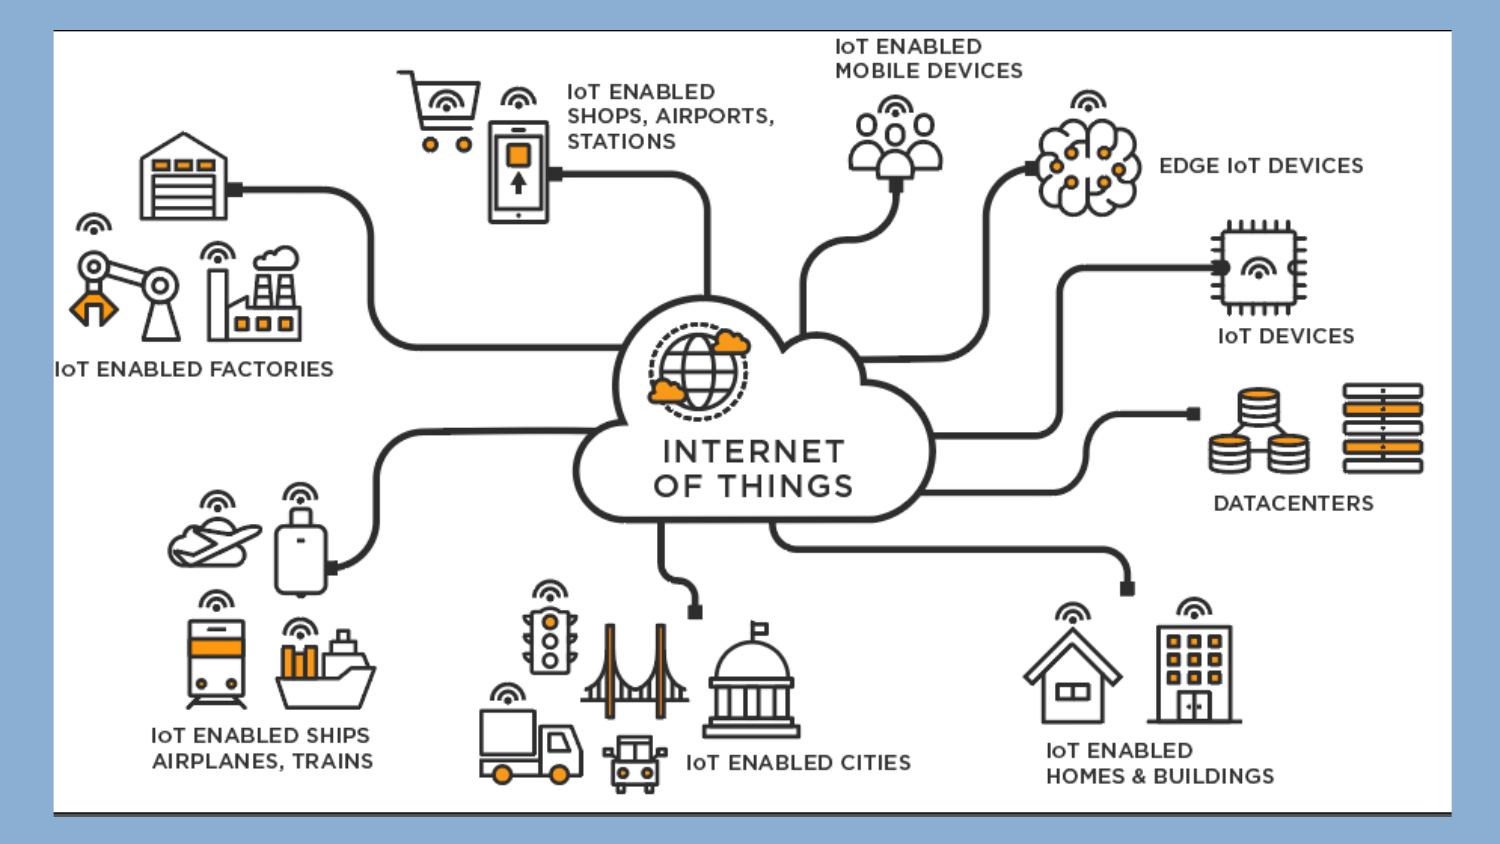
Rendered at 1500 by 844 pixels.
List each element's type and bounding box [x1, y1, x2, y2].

text_box [53, 30, 1452, 817]
